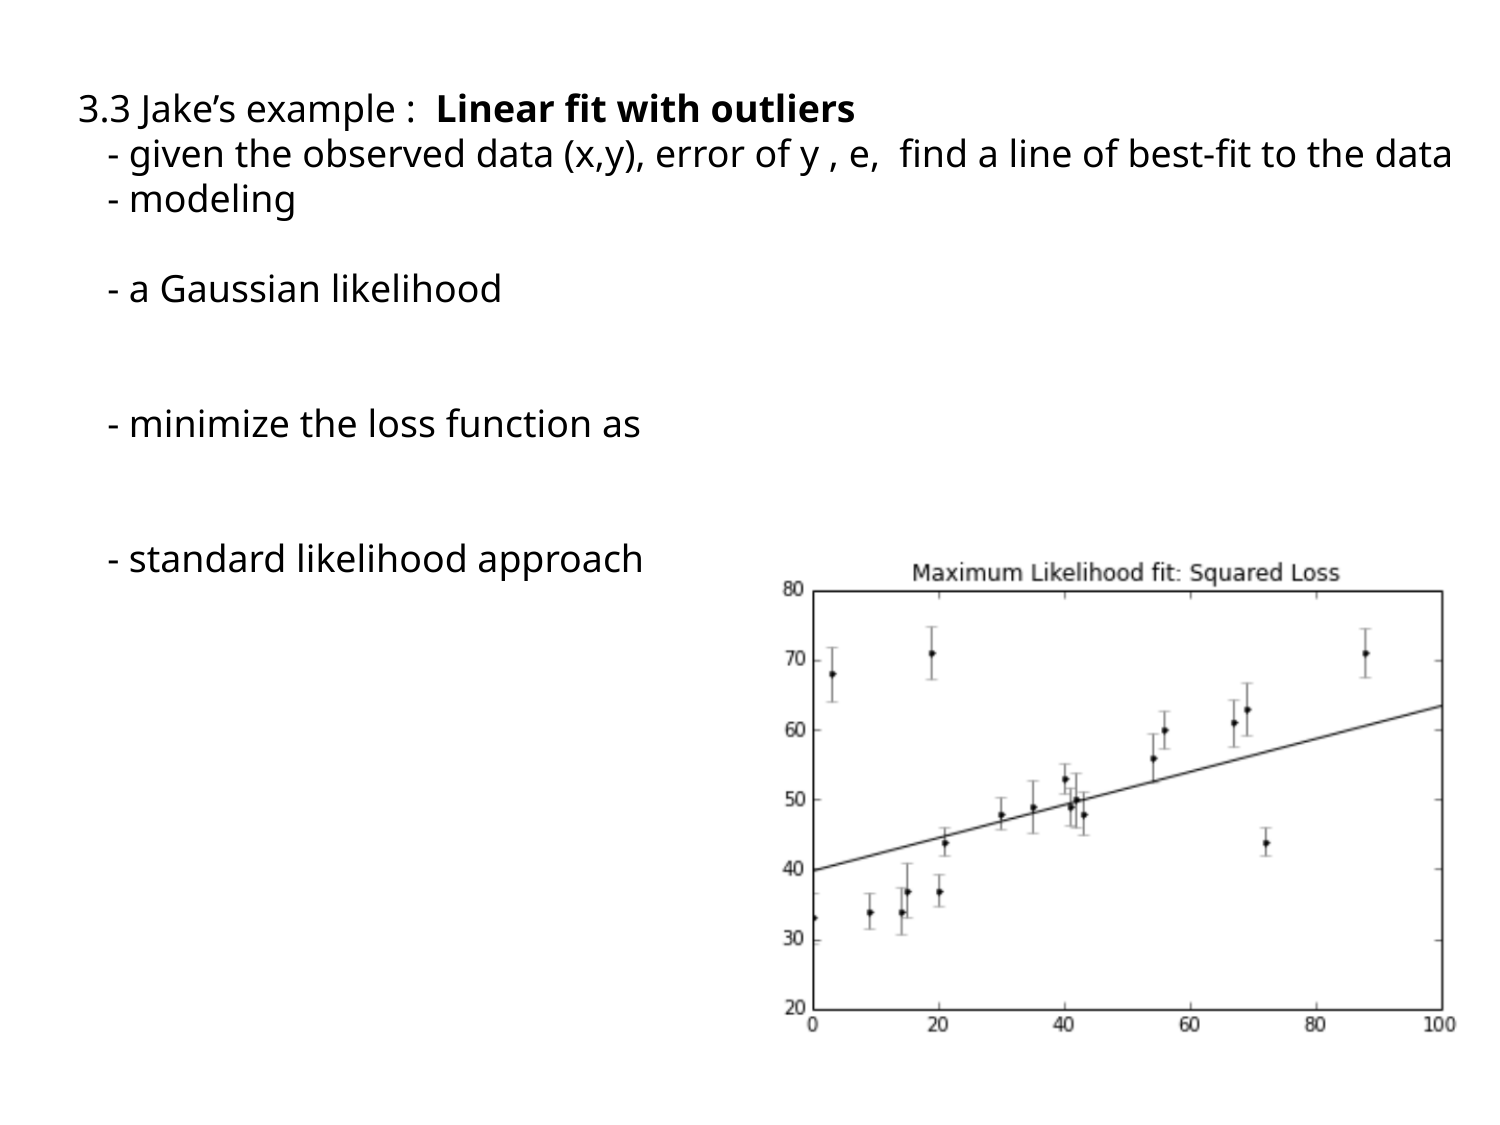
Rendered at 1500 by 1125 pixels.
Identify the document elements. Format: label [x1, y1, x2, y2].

picture [761, 550, 1470, 1072]
